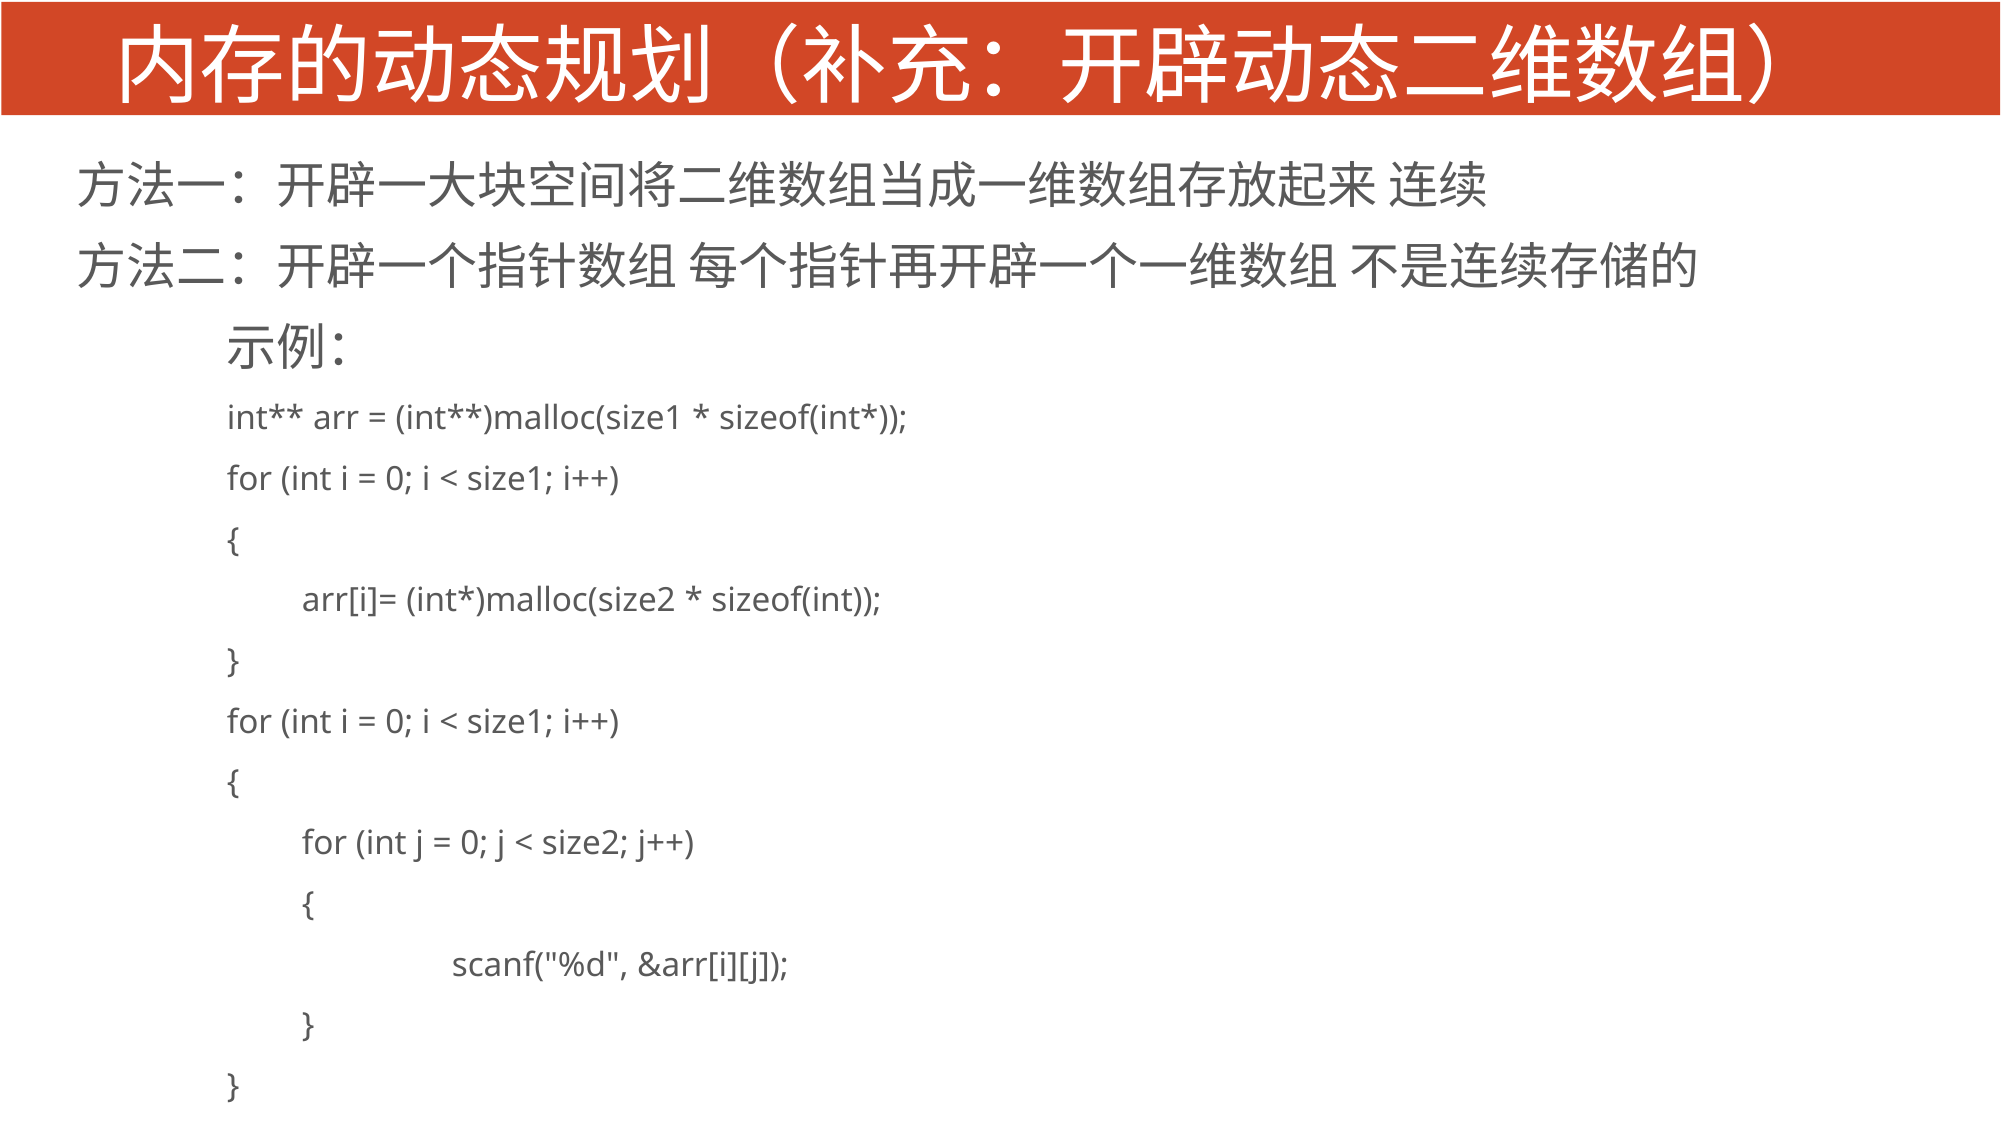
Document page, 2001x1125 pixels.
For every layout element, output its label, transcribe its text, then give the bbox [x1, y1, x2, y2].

title 内存的动态规划（补充：开辟动态二维数组） [99, 1, 1863, 122]
list 方法一：开辟一大块空间将二维数组当成一维数组存放起来 连续 方法二：开辟一个指针数组 每个指针再开辟一个一维数组 不是连续存储的 示例： int** arr = (int**)malloc(size1 * sizeof(int*)); for (int i = 0; i < size1; i++) { arr[i]= (int*)malloc(size2 * sizeof(int)); } for (int i = 0; i < size1; i++) { for (int j = 0; j < size2; j++) { scanf("%d", &arr[i][j]); } } [61, 146, 1939, 1056]
